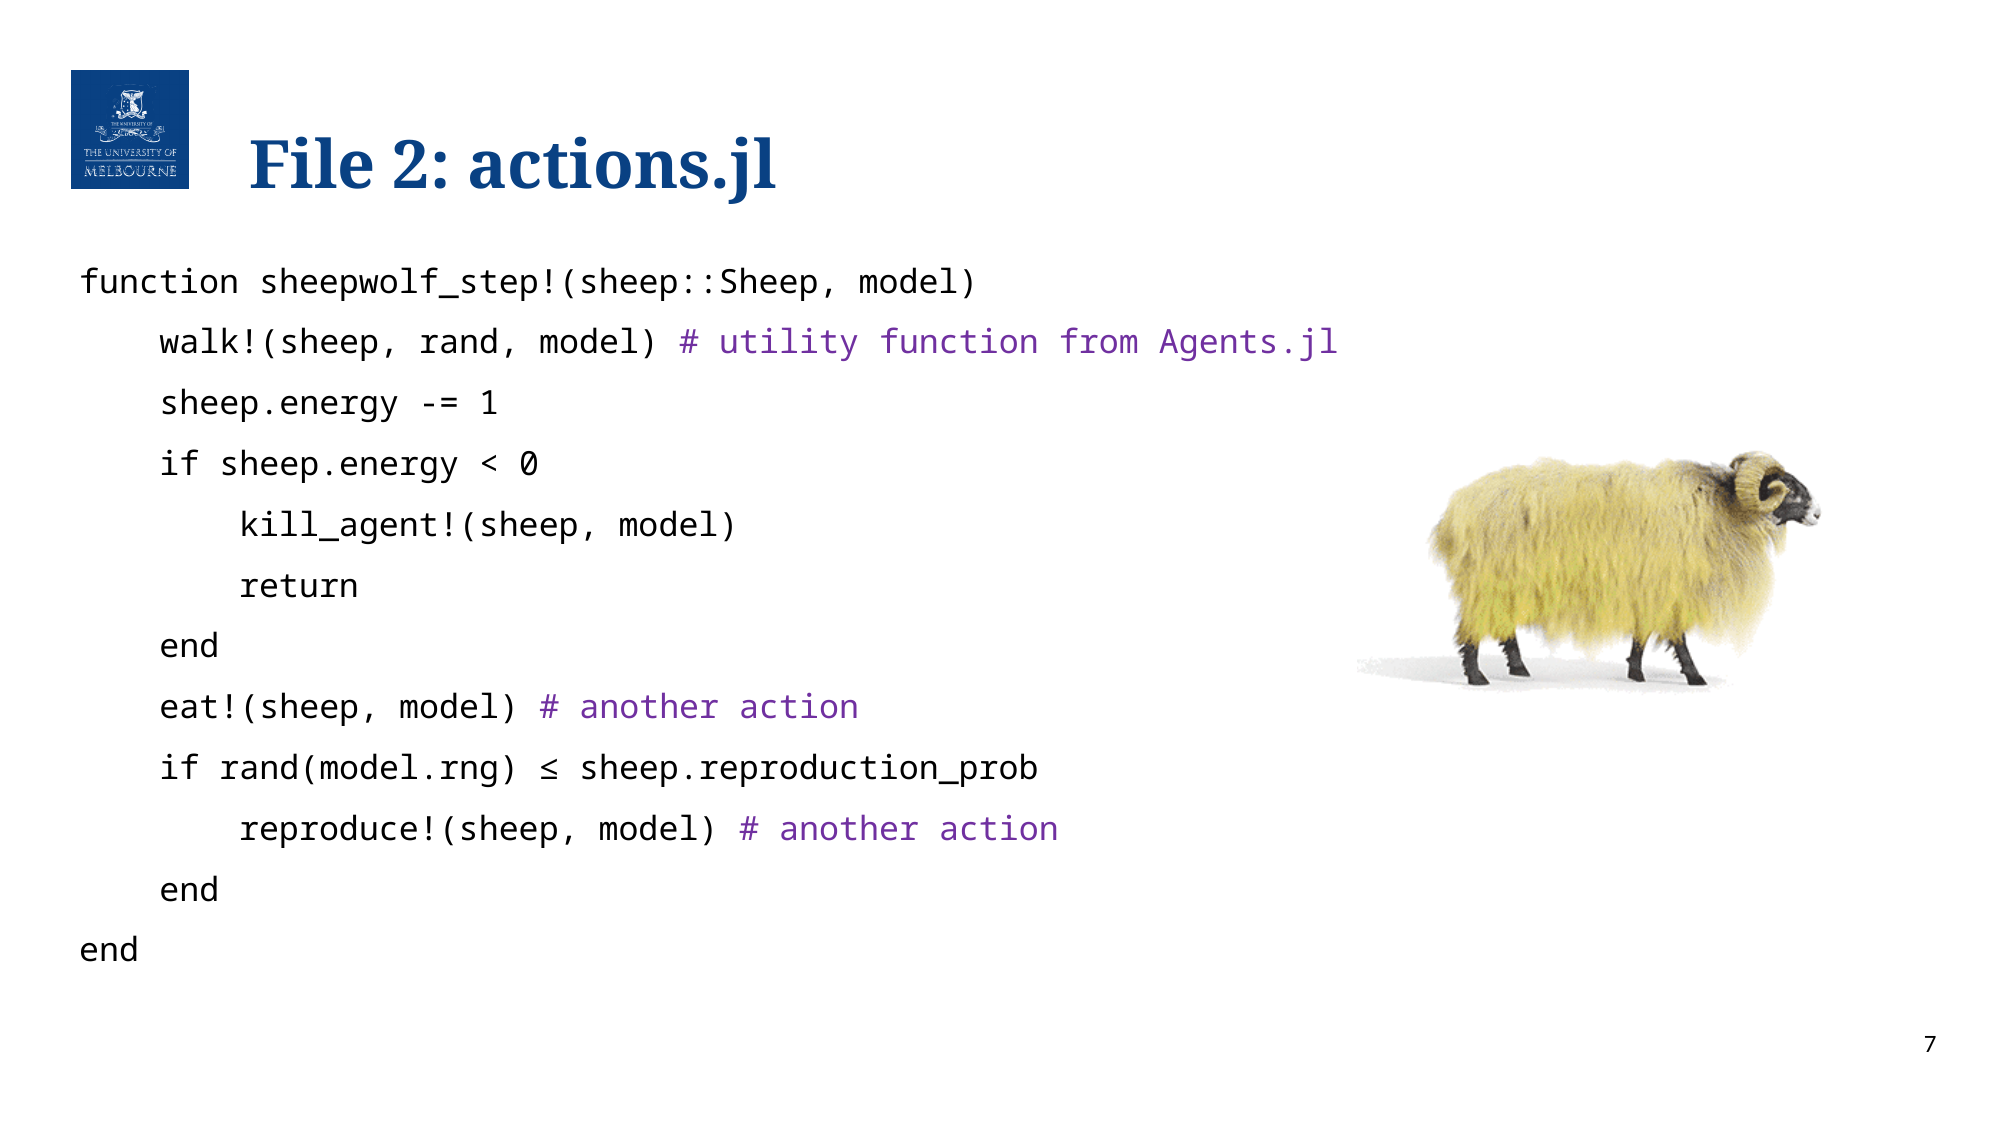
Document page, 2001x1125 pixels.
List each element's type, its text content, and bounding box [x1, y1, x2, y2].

picture [71, 70, 189, 189]
slide_number 7 [1797, 1012, 1937, 1073]
list function sheepwolf_step!(sheep::Sheep, model) walk!(sheep, rand, model) # utility function from Agents.jl sheep.energy -= 1 if sheep.energy < 0 kill_agent!(sheep, model) return end eat!(sheep, model) # another action if rand(model.rng) ≤ sheep.reproduction_prob reproduce!(sheep, model) # another action end end [64, 252, 1936, 971]
title File 2: actions.jl [234, 64, 1924, 211]
picture [1357, 384, 1868, 741]
